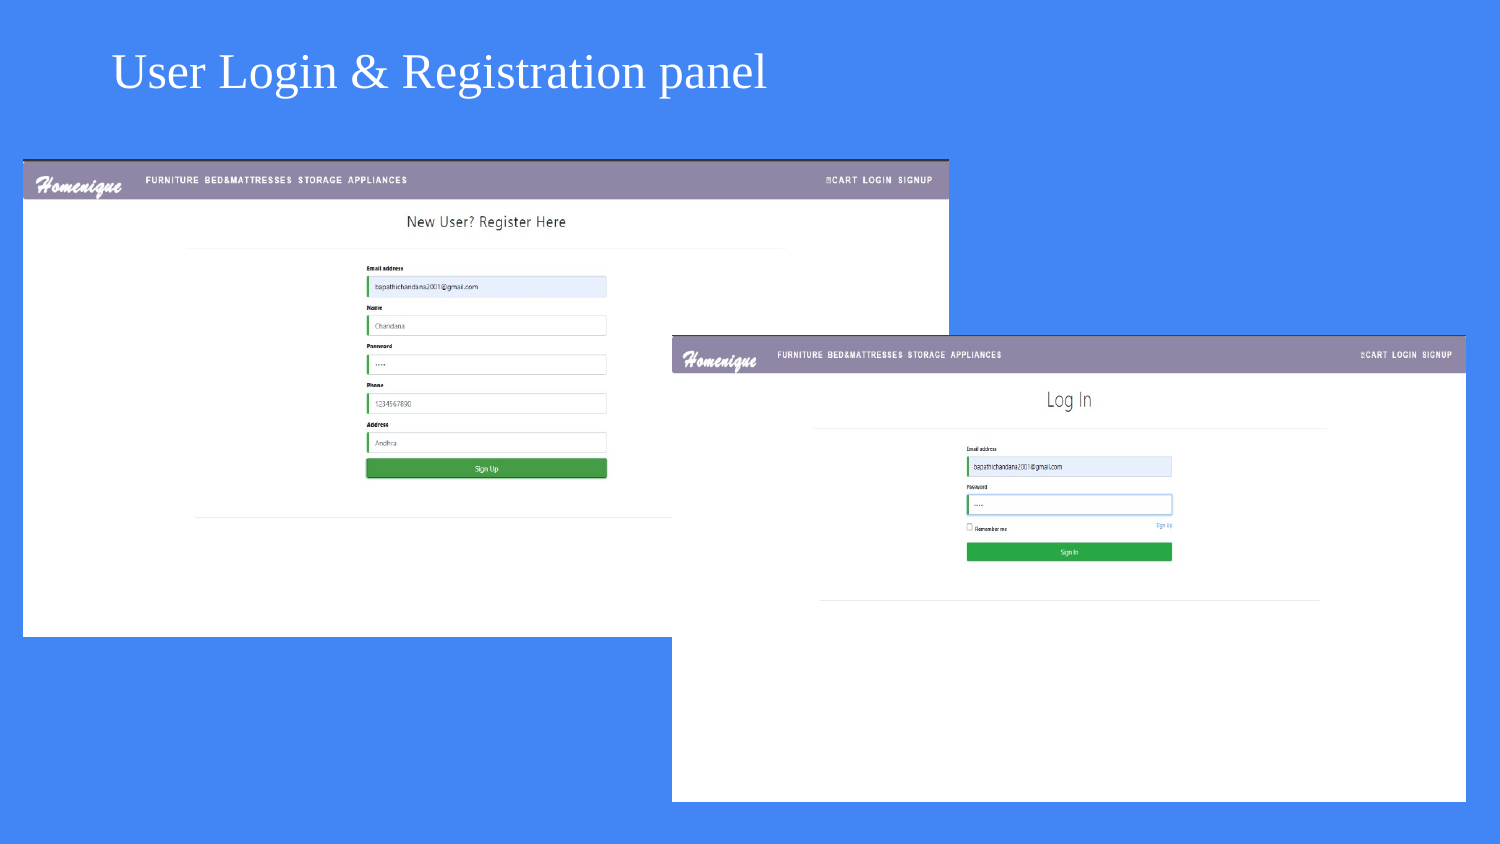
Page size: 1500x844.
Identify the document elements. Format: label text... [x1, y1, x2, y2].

picture [22, 159, 1466, 802]
text_box User Login & Registration panel [96, 24, 809, 114]
